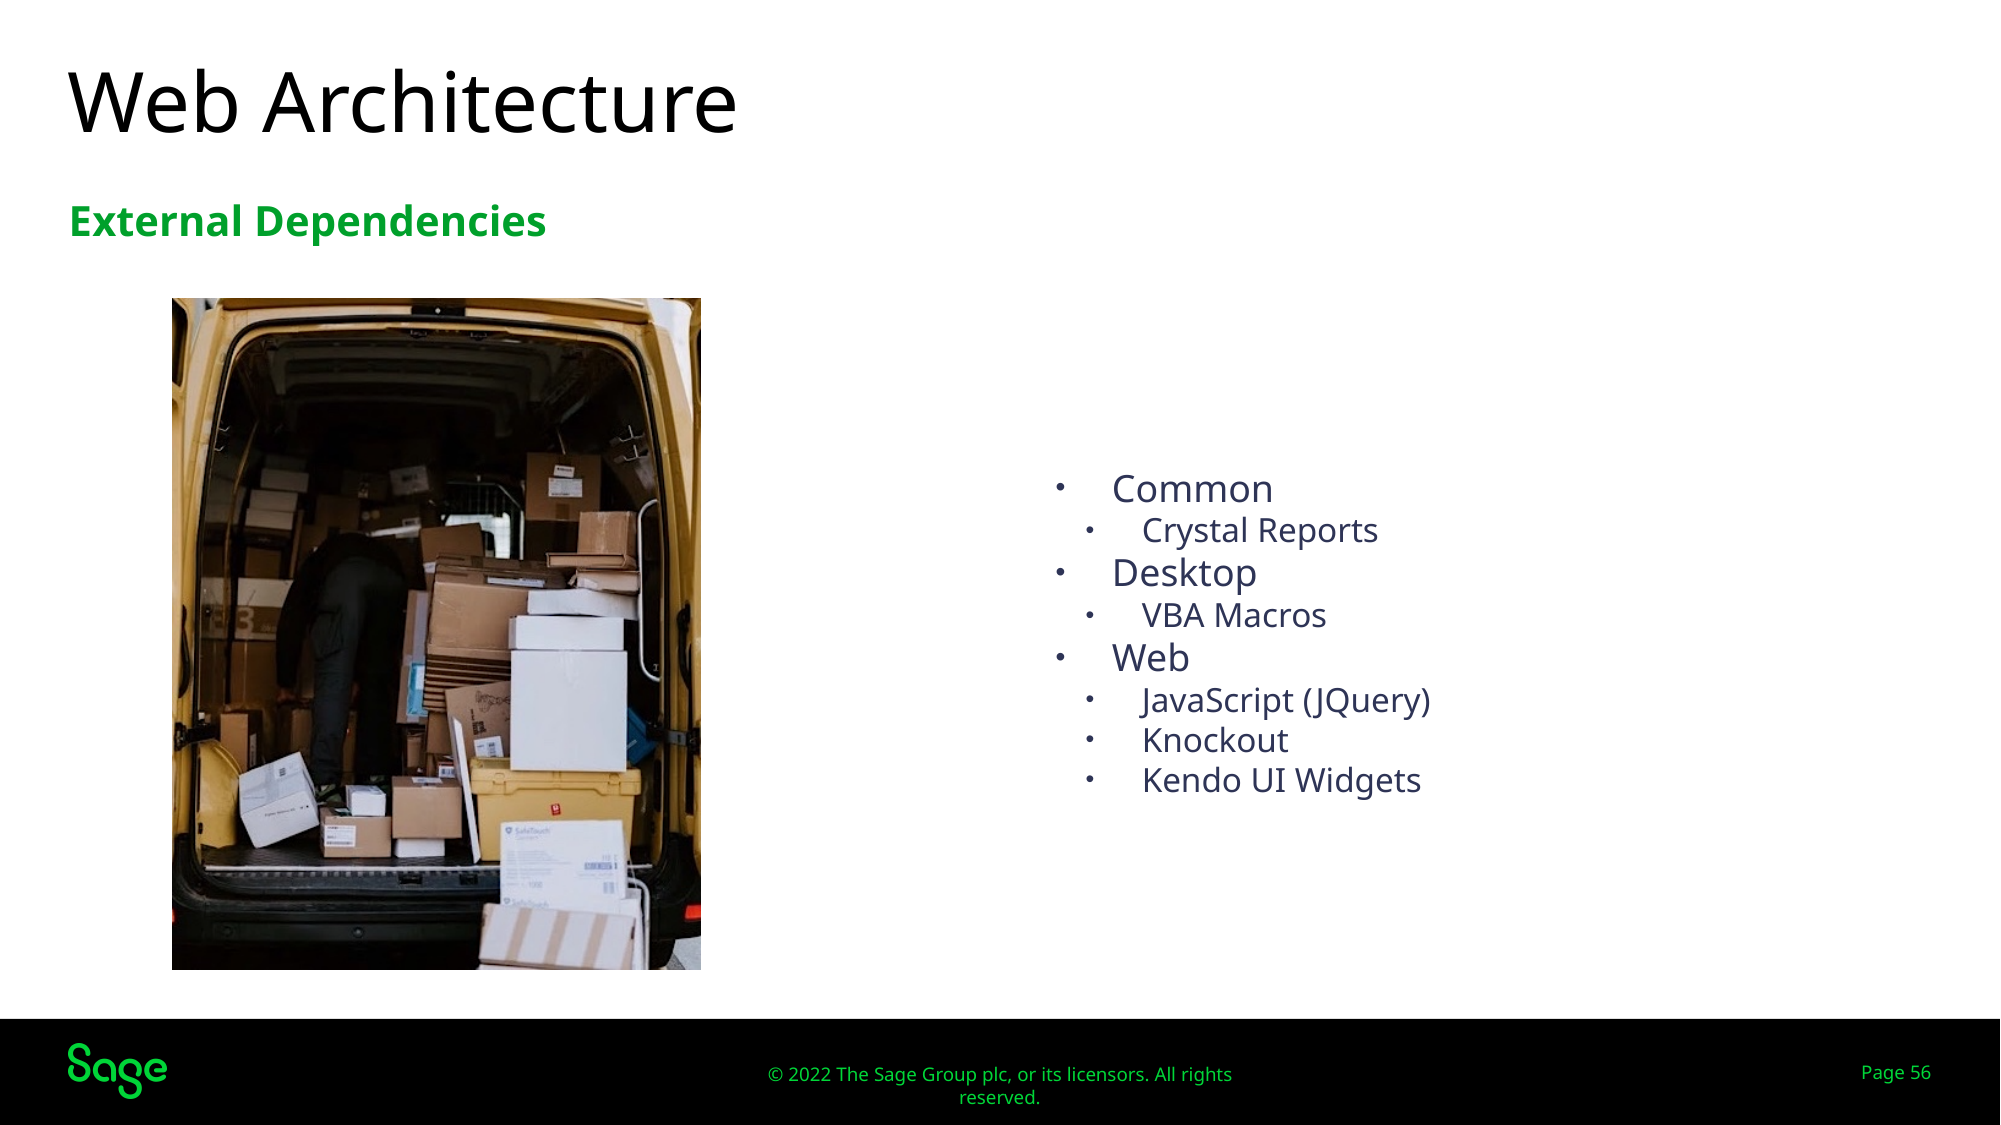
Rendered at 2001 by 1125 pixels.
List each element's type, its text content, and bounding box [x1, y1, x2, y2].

picture [68, 1043, 167, 1099]
text_box Common Crystal Reports Desktop VBA Macros Web JavaScript (JQuery) Knockout Kendo UI Widgets [1040, 457, 1828, 807]
picture [172, 298, 701, 970]
slide_number Page 56 [1809, 1043, 1947, 1104]
title Web Architecture [67, 49, 1930, 147]
list External Dependencies [68, 186, 1930, 259]
